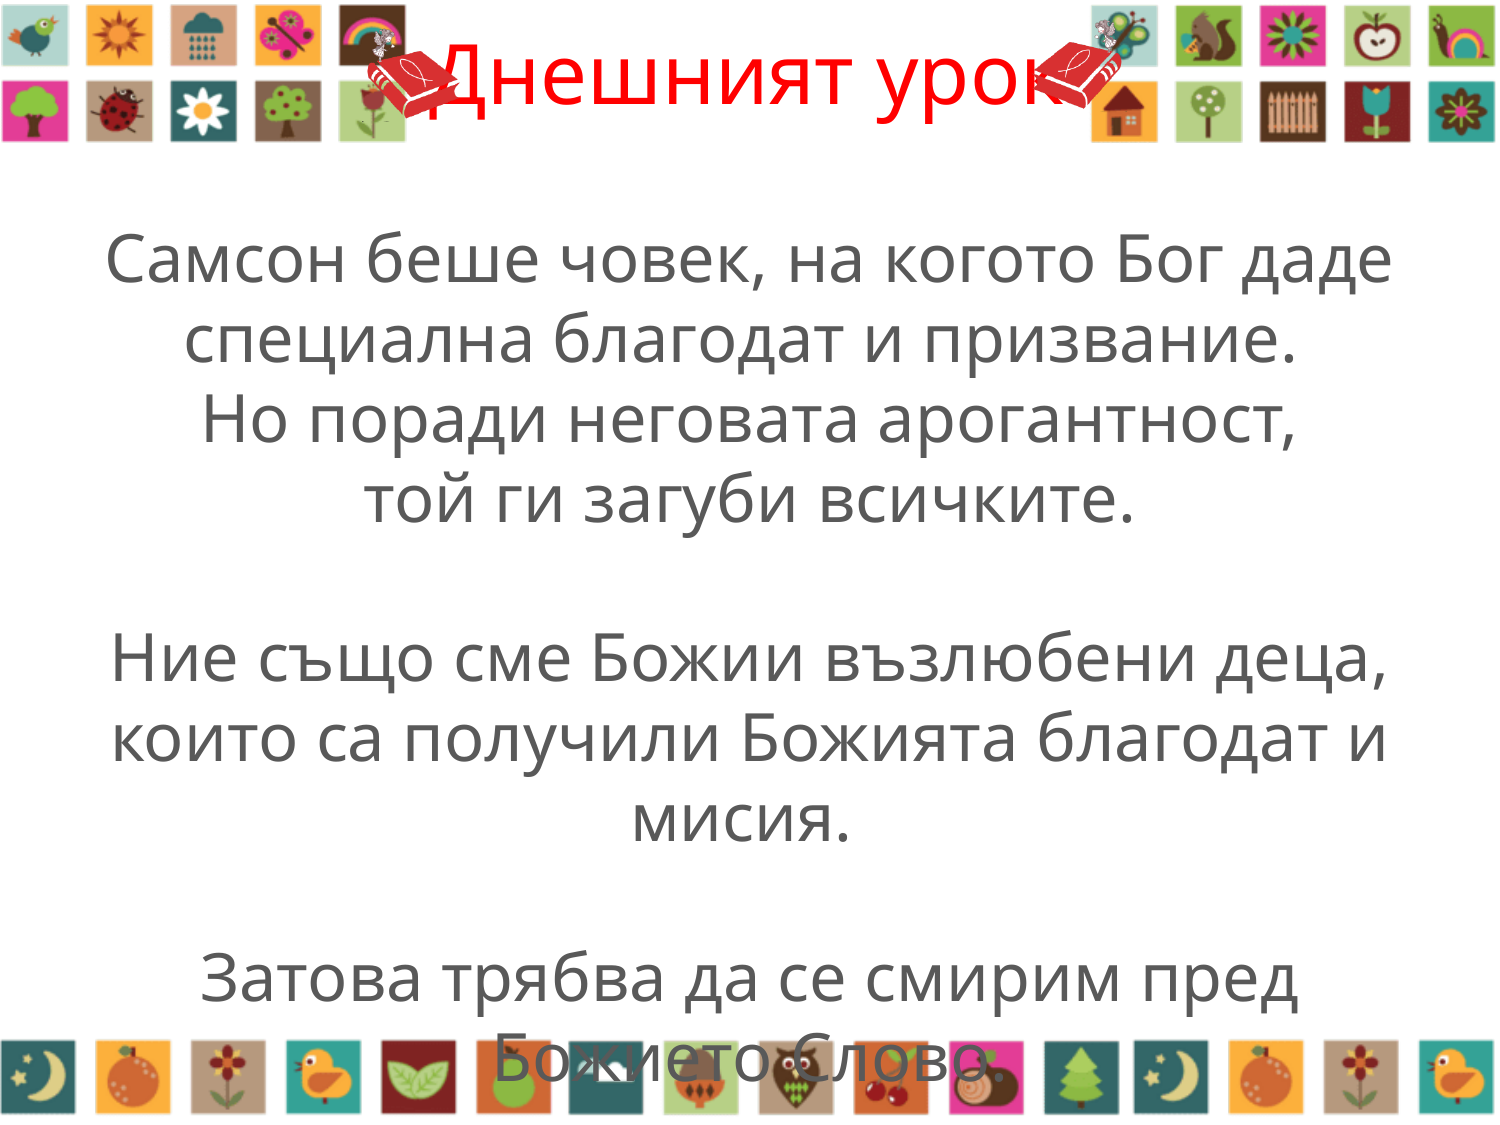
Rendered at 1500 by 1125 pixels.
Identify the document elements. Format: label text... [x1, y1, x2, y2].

text_box Днешният урок [489, 13, 1078, 129]
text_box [0, 1028, 1500, 1118]
text_box Самсон беше човек, на когото Бог даде специална благодат и призвание. Но поради неговата арогантност, той ги загуби всичките. Ние също сме Божии възлюбени деца, които са получили Божията благодат и мисия. Затова трябва да се смирим пред Божието Слово. [76, 208, 1424, 1027]
picture [0, 3, 492, 150]
picture [999, 3, 1500, 150]
